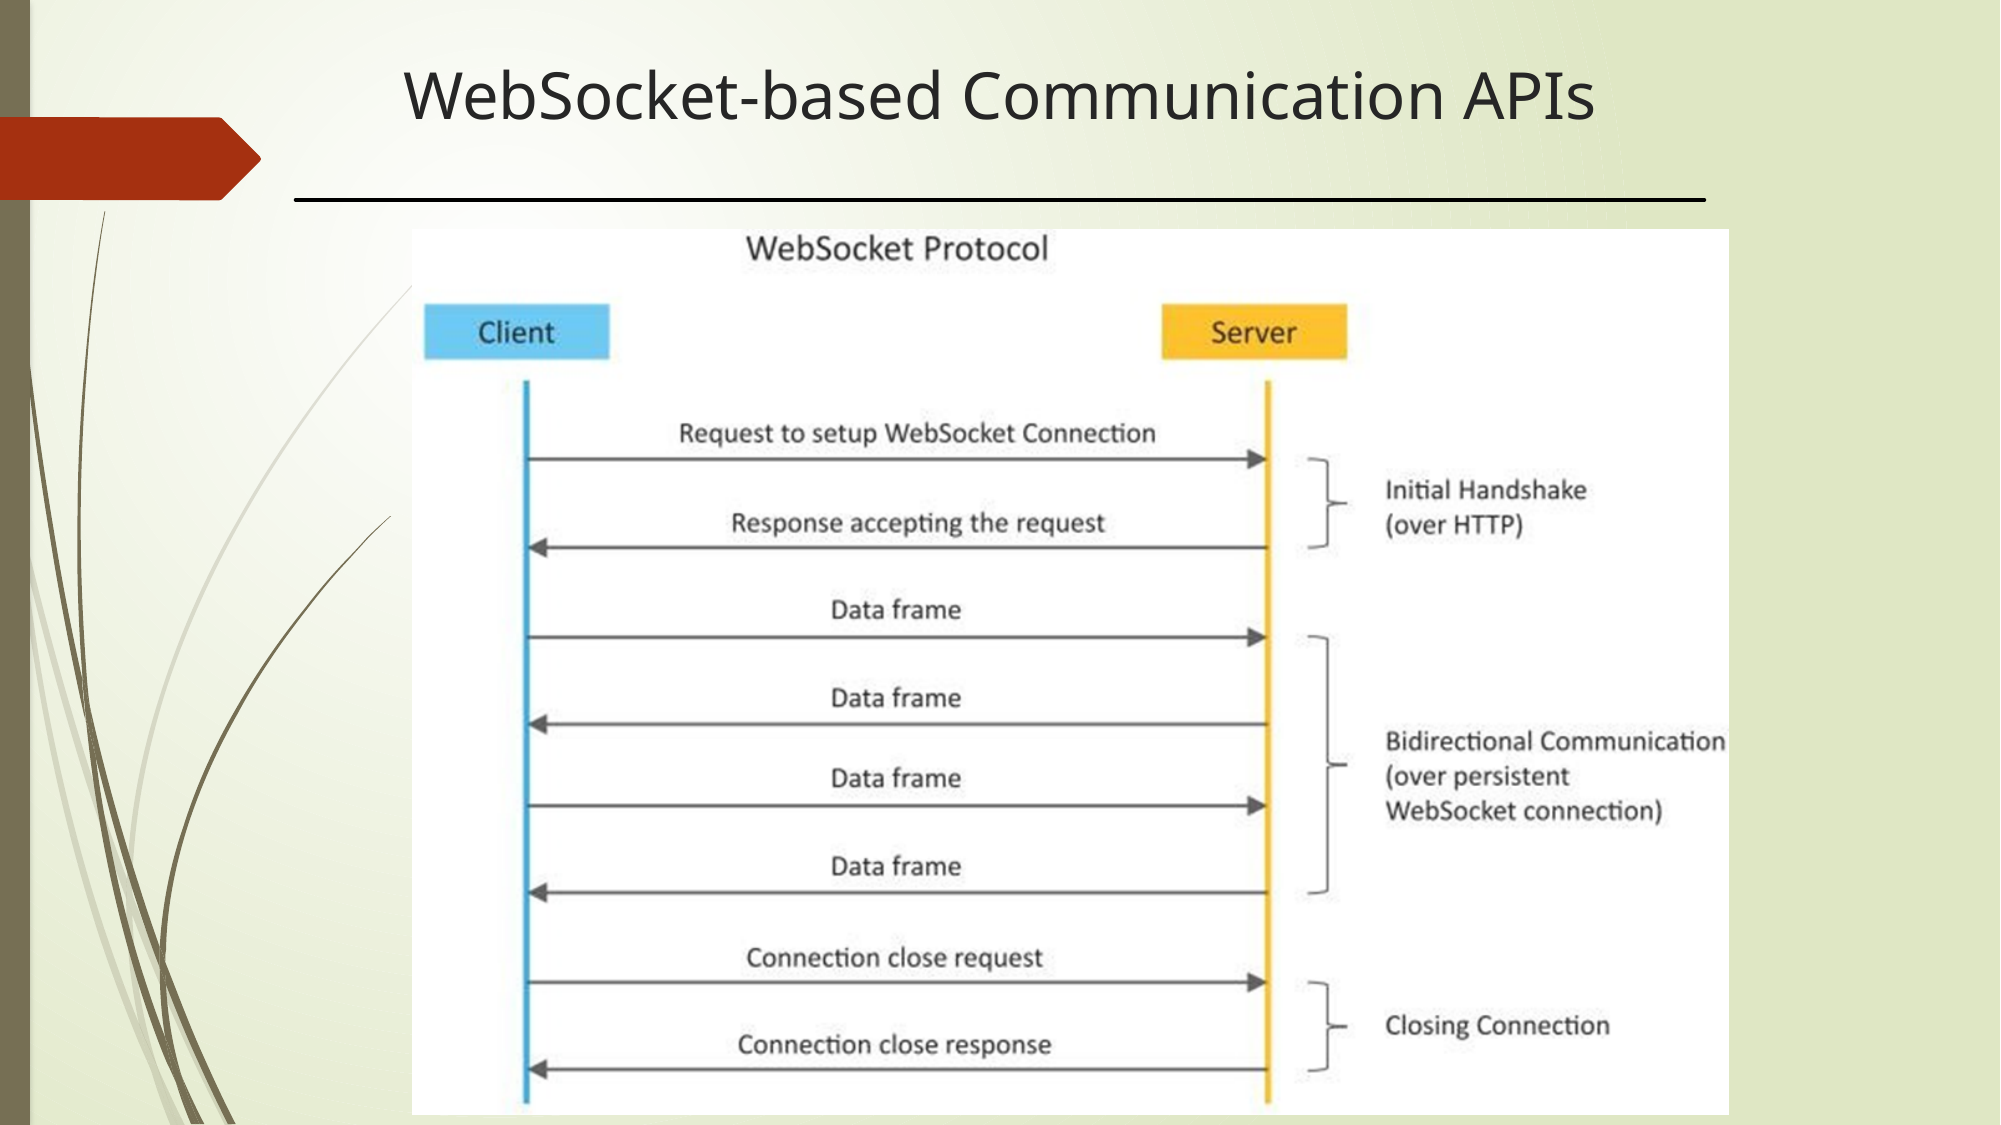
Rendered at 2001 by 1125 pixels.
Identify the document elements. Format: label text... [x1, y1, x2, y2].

picture [412, 229, 1729, 1115]
title WebSocket-based Communication APIs [249, 24, 1750, 163]
